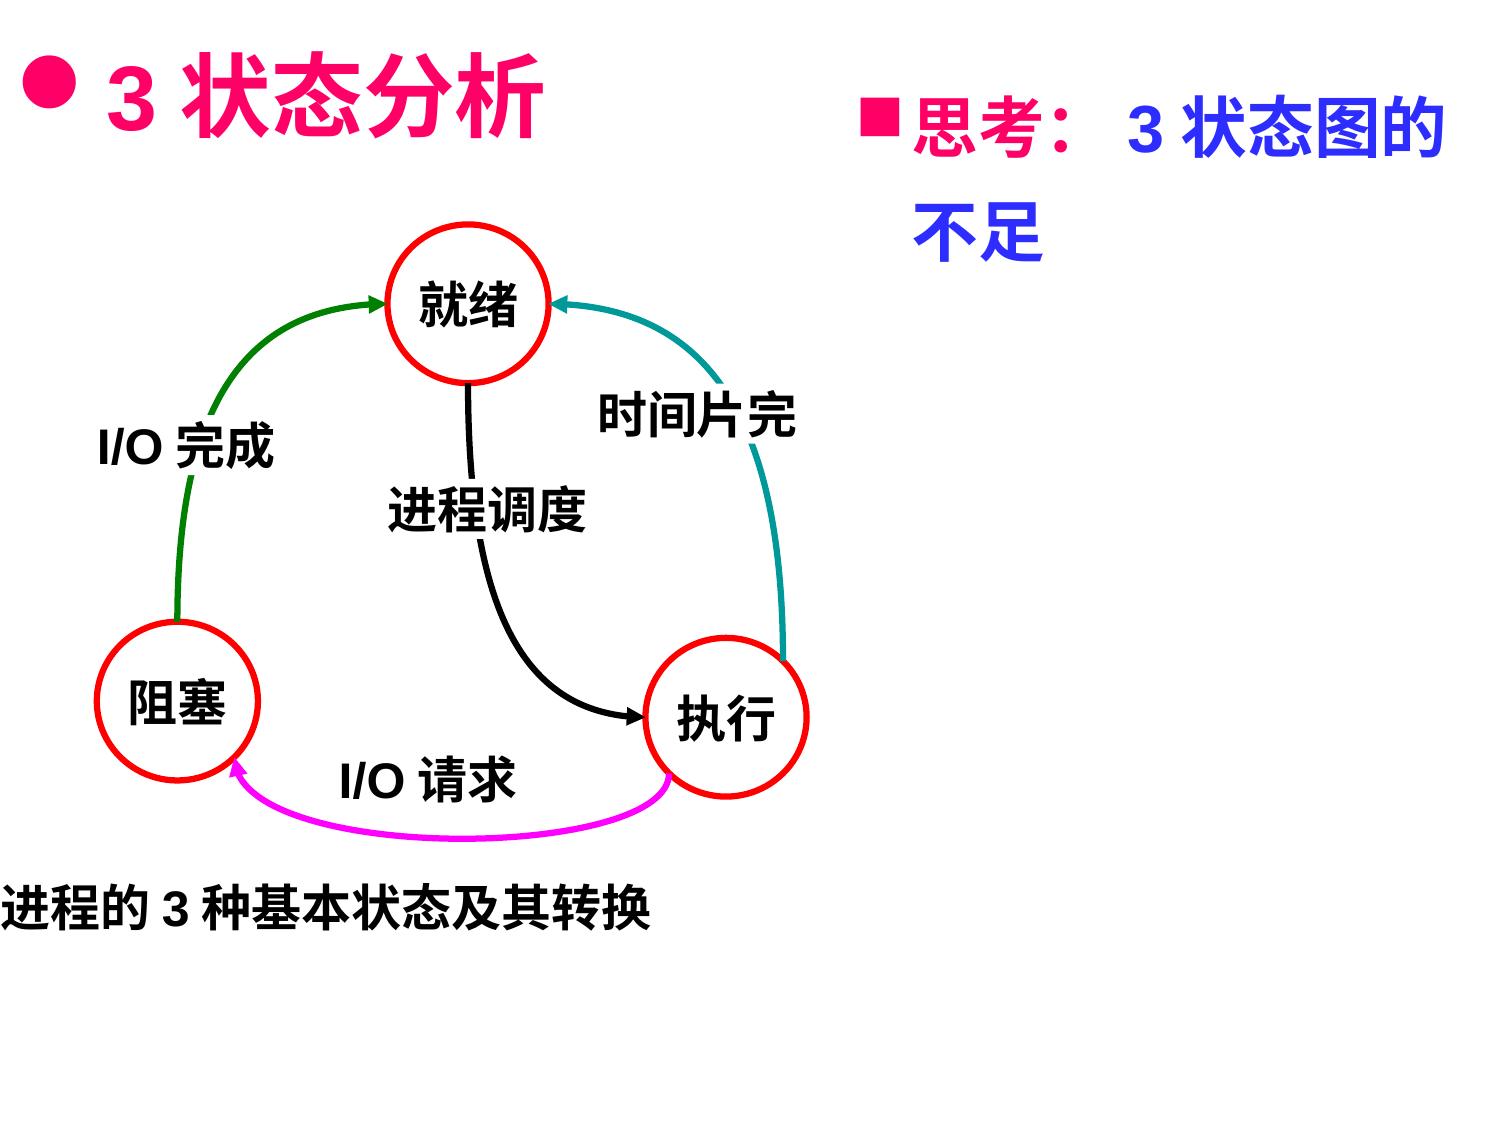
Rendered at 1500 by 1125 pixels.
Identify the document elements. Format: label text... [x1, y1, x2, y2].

title 3状态分析 [0, 0, 1351, 188]
text_box 思考：3状态图的不足 [840, 54, 1473, 797]
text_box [0, 224, 1049, 957]
